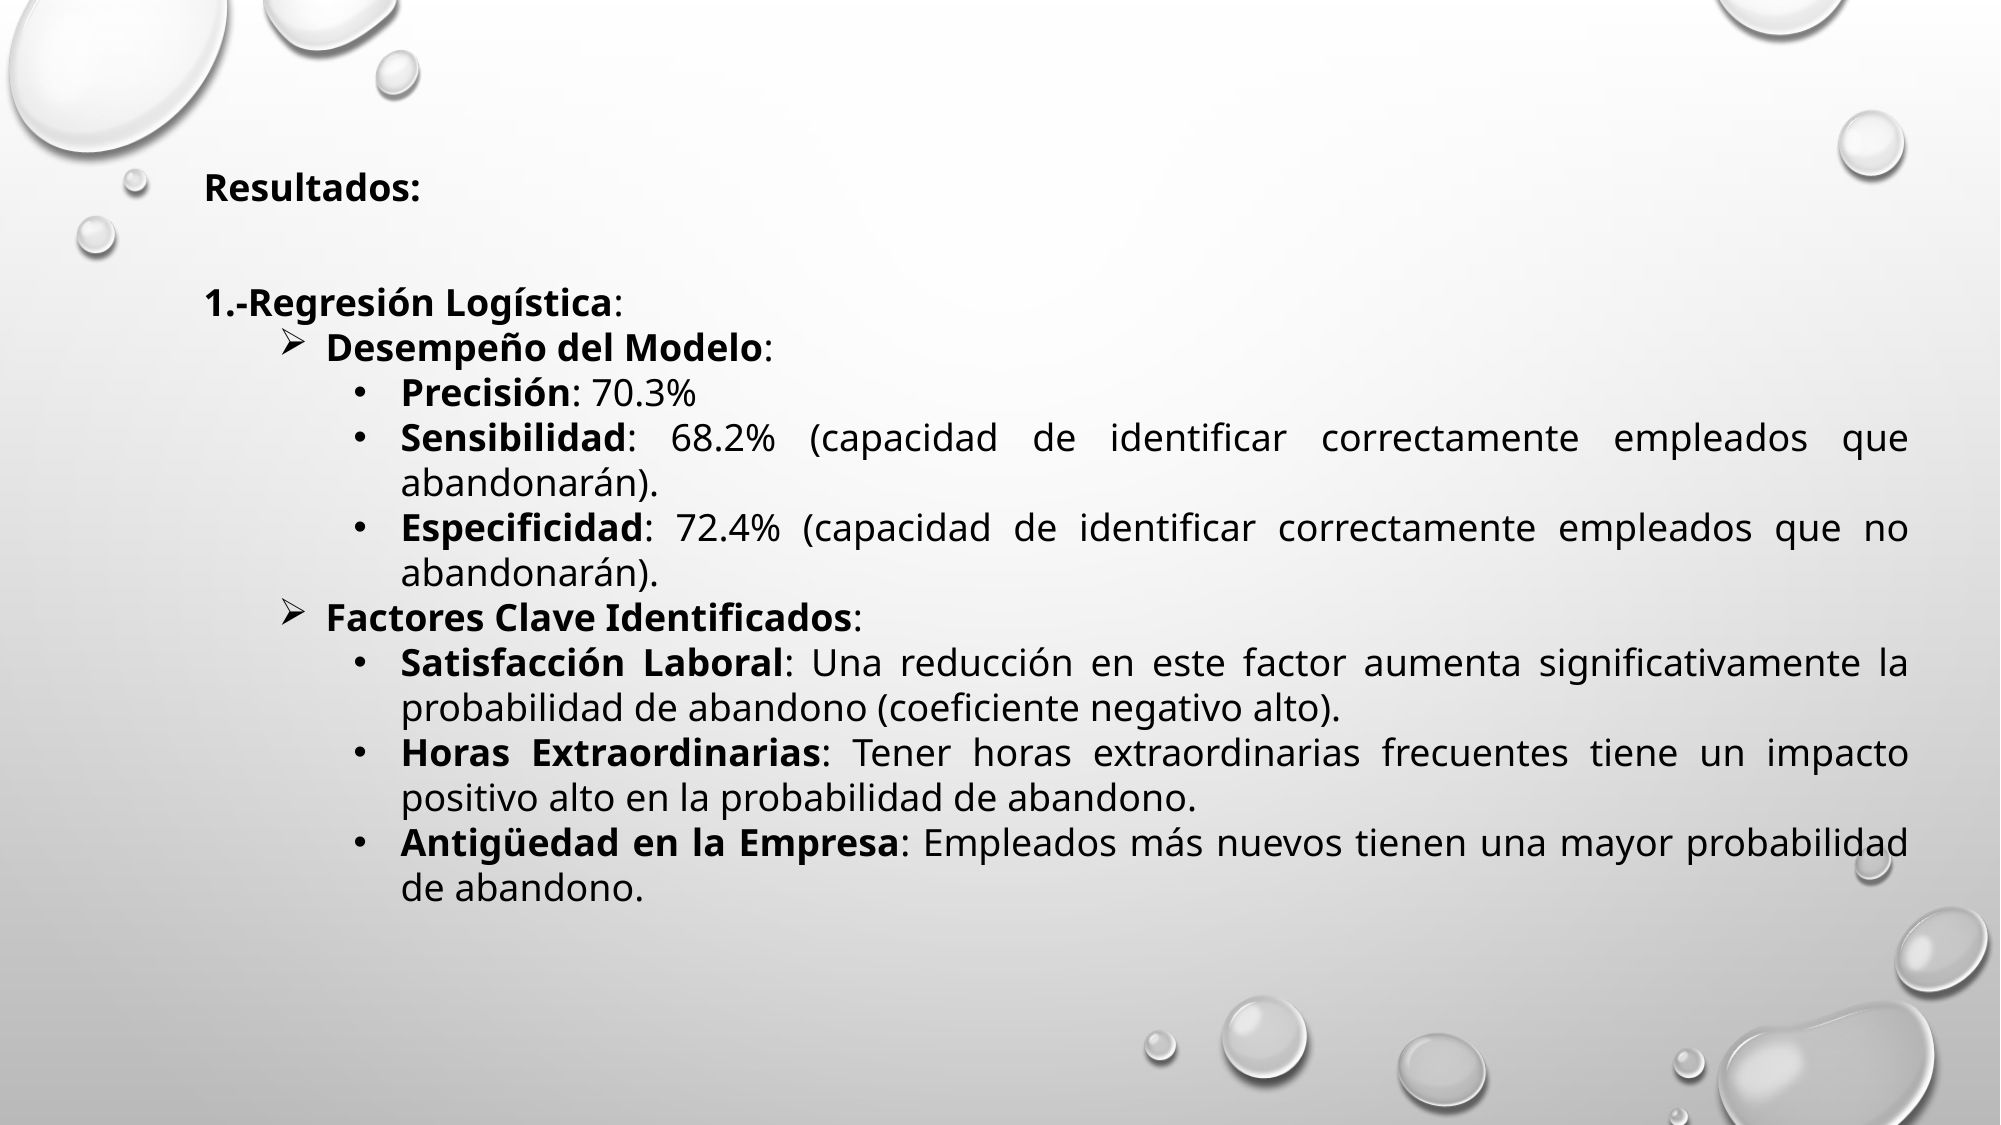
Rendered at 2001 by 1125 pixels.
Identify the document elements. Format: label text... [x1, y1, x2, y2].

picture [0, 0, 2000, 1125]
text_box Resultados: 1.-Regresión Logística: Desempeño del Modelo: Precisión: 70.3% Sensibilidad: 68.2% (capacidad de identificar correctamente empleados que abandonarán). Especificidad: 72.4% (capacidad de identificar correctamente empleados que no abandonarán). Factores Clave Identificados: Satisfacción Laboral: Una reducción en este factor aumenta significativamente la probabilidad de abandono (coeficiente negativo alto). Horas Extraordinarias: Tener horas extraordinarias frecuentes tiene un impacto positivo alto en la probabilidad de abandono. Antigüedad en la Empresa: Empleados más nuevos tienen una mayor probabilidad de abandono. [188, 157, 1925, 1007]
